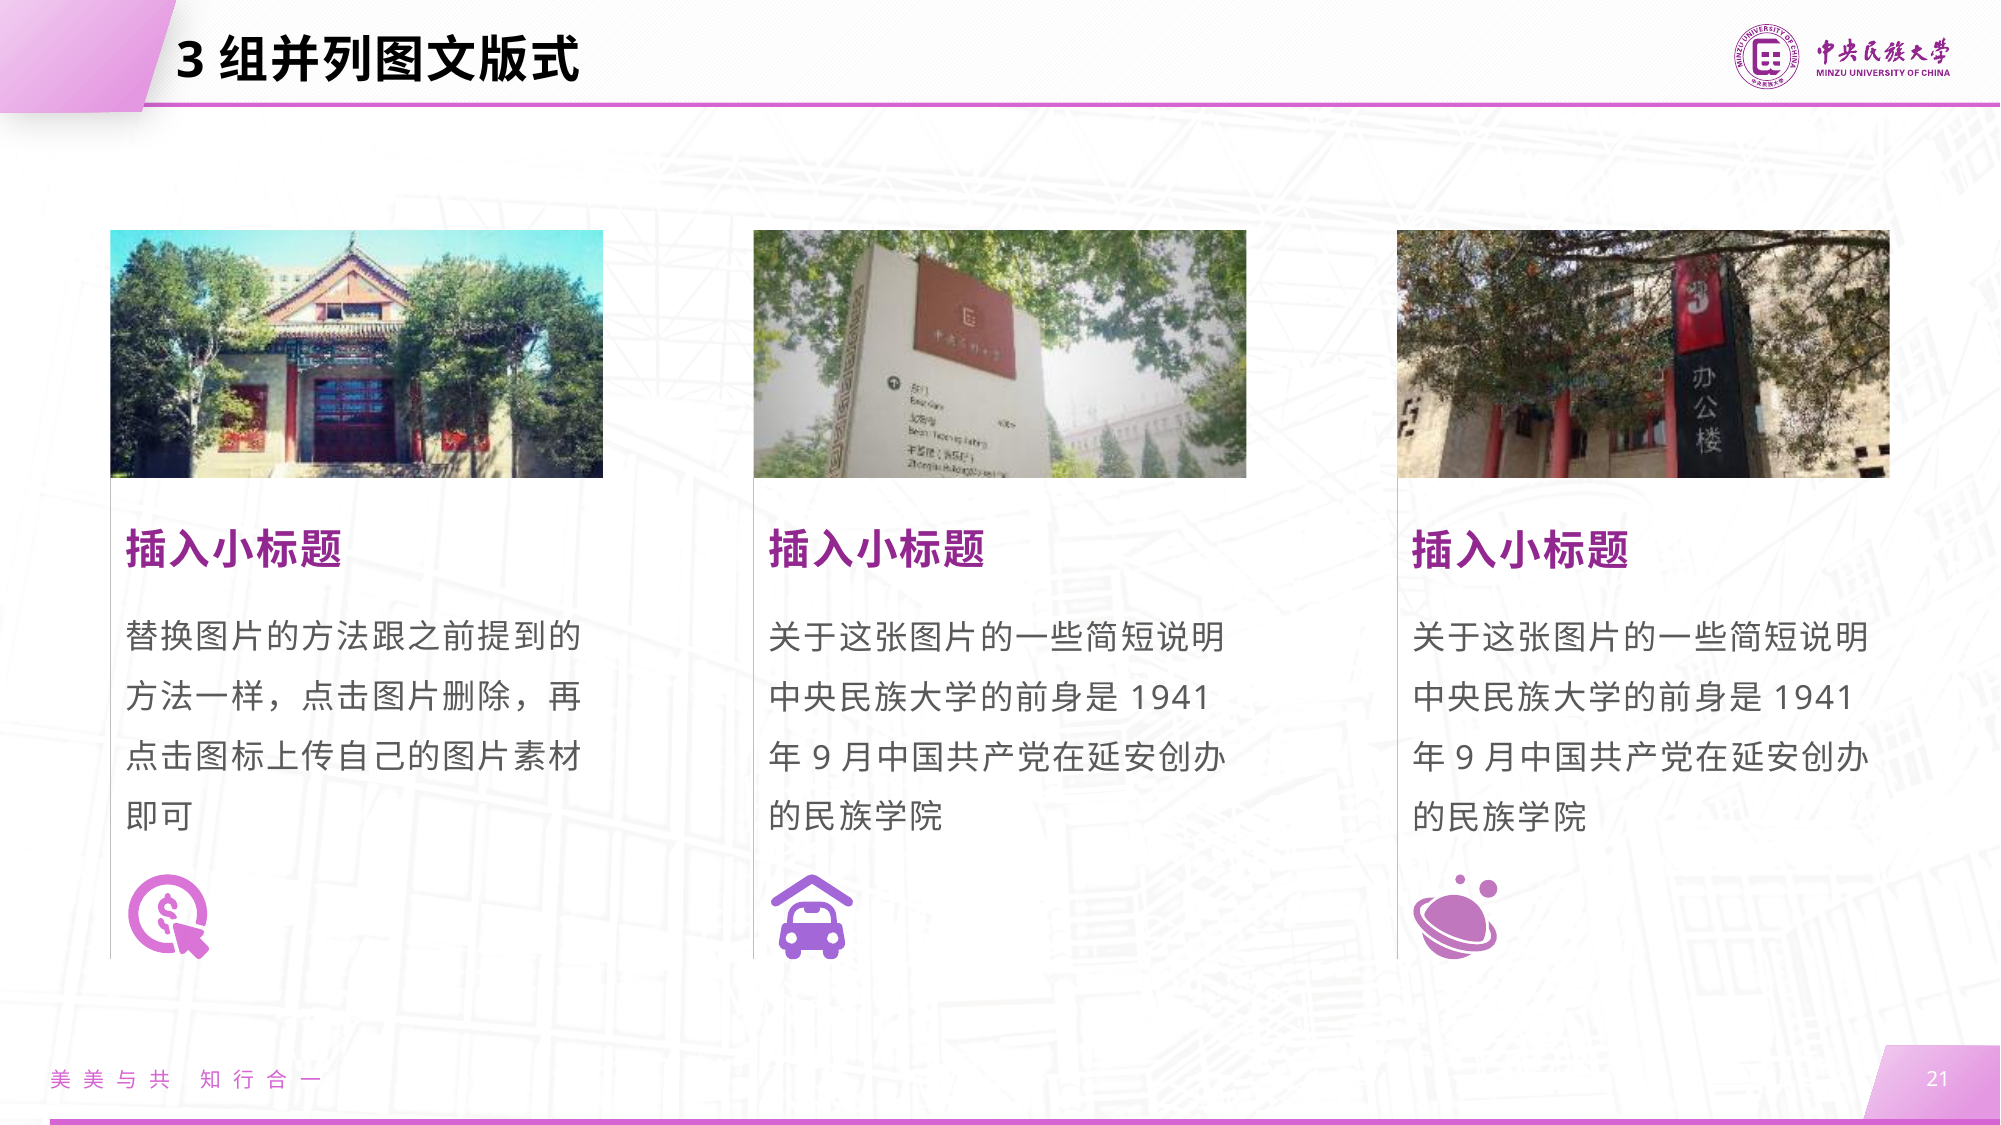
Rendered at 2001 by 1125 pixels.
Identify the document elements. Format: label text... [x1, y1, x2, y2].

picture [110, 230, 603, 479]
footer 美美与共 知行合一 [50, 1056, 725, 1103]
text_box 插入小标题 [111, 510, 603, 584]
text_box 关于这张图片的一些简短说明 中央民族大学的前身是1941年9月中国共产党在延安创办的民族学院 [1398, 589, 1890, 797]
text_box 关于这张图片的一些简短说明 中央民族大学的前身是1941年9月中国共产党在延安创办的民族学院 [754, 588, 1247, 796]
text_box [1454, 873, 1467, 886]
text_box [1412, 893, 1498, 961]
picture [753, 230, 1247, 479]
text_box [777, 900, 847, 961]
text_box [769, 873, 855, 908]
text_box [127, 873, 211, 961]
slide_number 21 [1500, 1056, 1950, 1103]
picture [1396, 230, 1890, 479]
text_box 替换图片的方法跟之前提到的方法一样，点击图片删除，再点击图标上传自己的图片素材即可 [111, 588, 603, 796]
title 3组并列图文版式 [176, 22, 1649, 100]
text_box [1478, 878, 1499, 899]
text_box 插入小标题 [754, 511, 1247, 585]
text_box 插入小标题 [1398, 511, 1890, 586]
